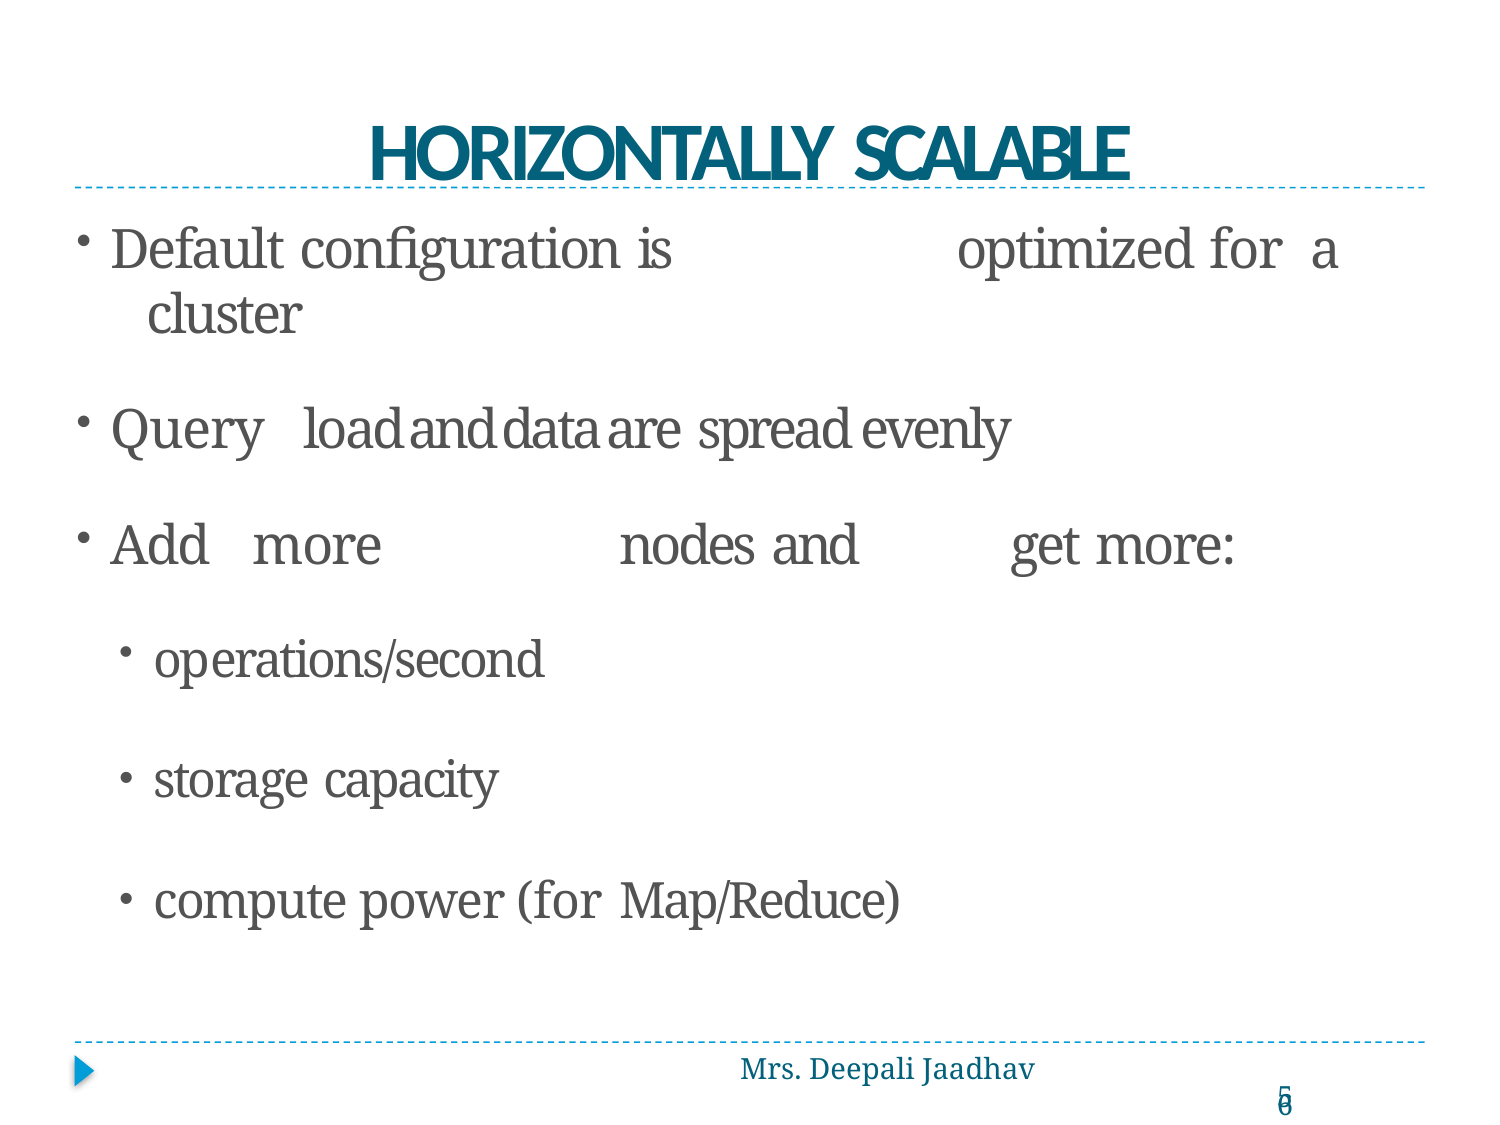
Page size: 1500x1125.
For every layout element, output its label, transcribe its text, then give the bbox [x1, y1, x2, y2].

slide_number 56 [1272, 1100, 1294, 1125]
footer Mrs. Deepali Jaadhav [475, 1042, 1051, 1103]
title HORIZONTALLY SCALABLE [291, 95, 1209, 212]
text_box Default configuration is optimized for a cluster Query load and data are spread evenly Add more nodes and get more: operations/second storage capacity compute power (for Map/Reduce) [74, 212, 1413, 929]
